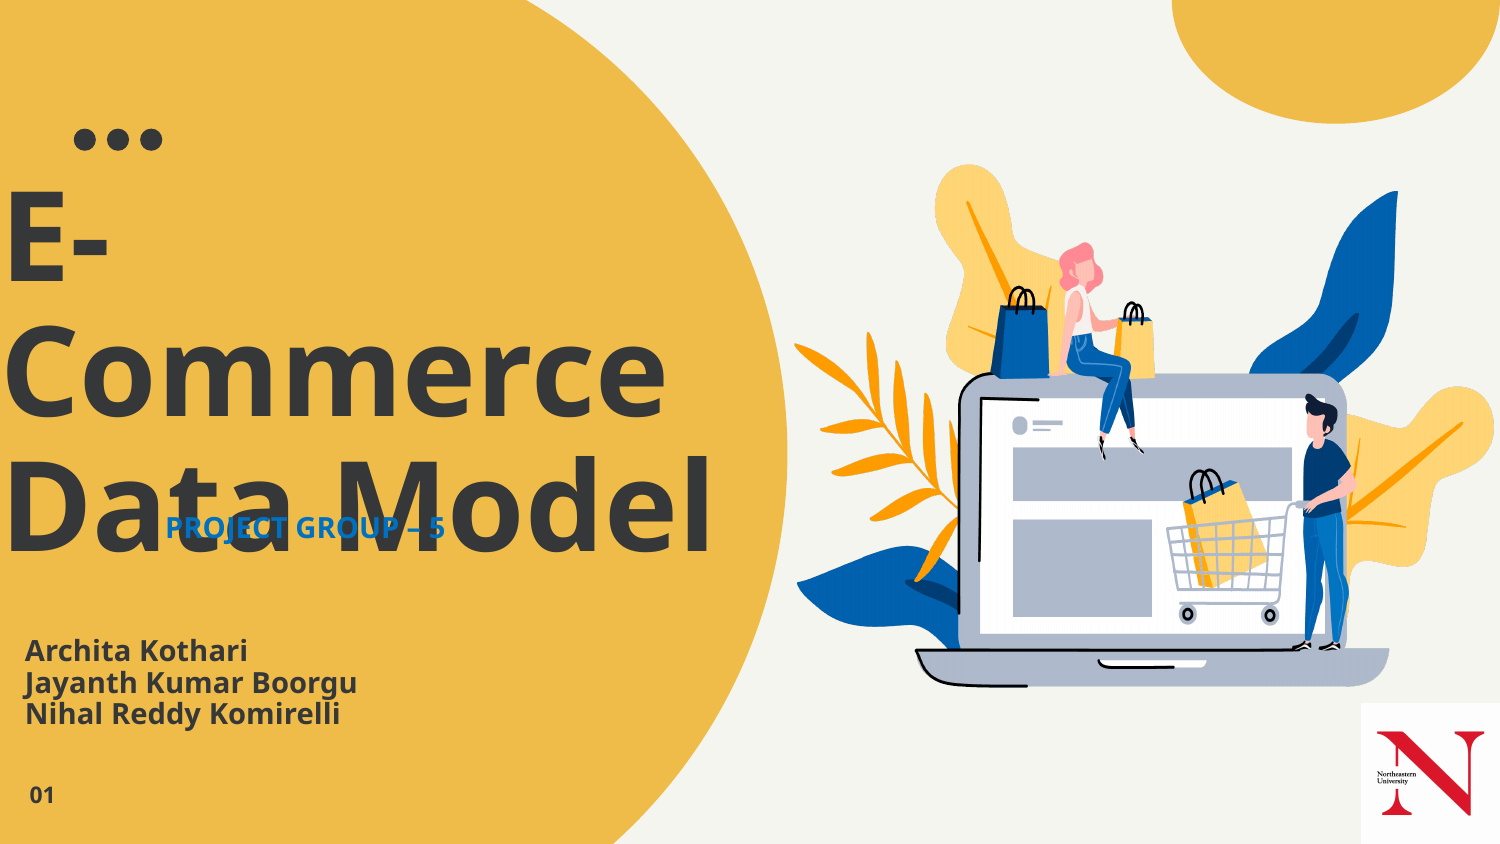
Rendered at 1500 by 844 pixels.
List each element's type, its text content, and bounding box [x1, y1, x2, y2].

picture [793, 164, 1494, 689]
text_box [1171, 0, 1500, 124]
text_box 01 [29, 773, 100, 808]
text_box PROJECT GROUP – 5 [150, 501, 601, 552]
picture [1361, 703, 1500, 844]
title E-Commerce Data Model [0, 224, 767, 528]
text_box Archita Kothari Jayanth Kumar Boorgu Nihal Reddy Komirelli [17, 555, 725, 813]
